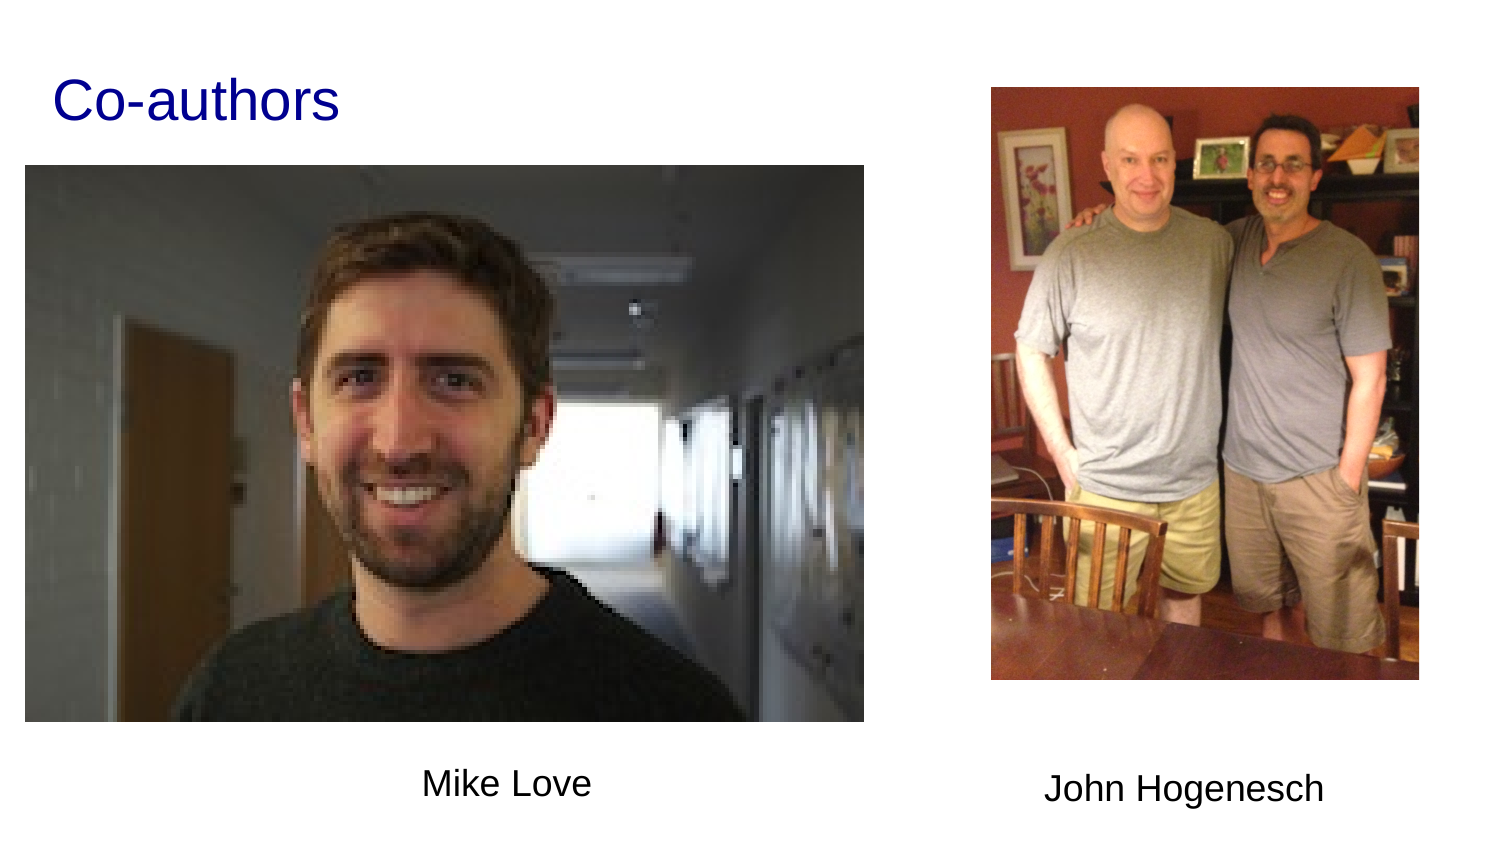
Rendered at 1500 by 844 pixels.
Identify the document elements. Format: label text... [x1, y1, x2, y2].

text_box John Hogenesch [1029, 756, 1340, 816]
picture [824, 87, 1500, 683]
text_box Mike Love [406, 751, 608, 812]
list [0, 164, 1120, 723]
title Co-authors [37, 46, 1388, 148]
